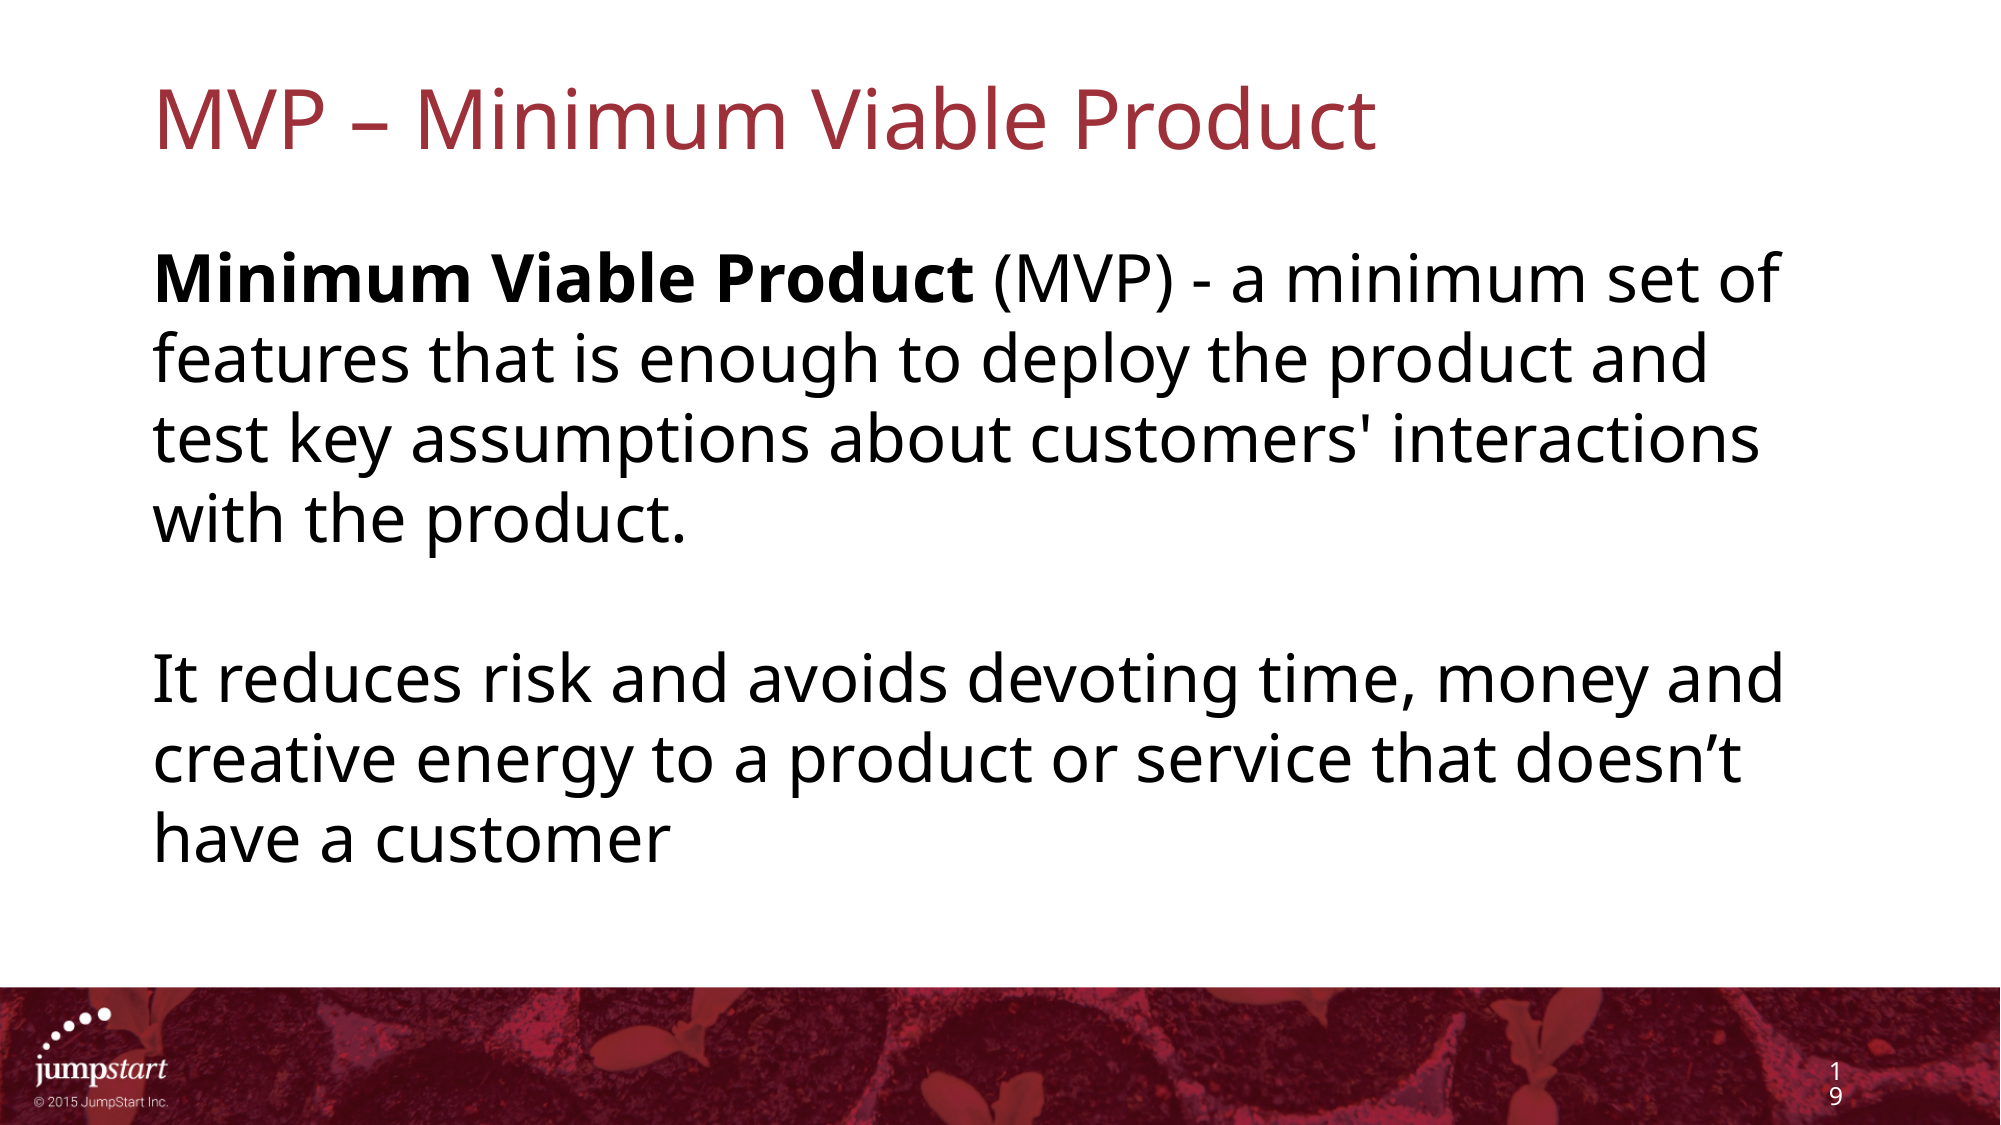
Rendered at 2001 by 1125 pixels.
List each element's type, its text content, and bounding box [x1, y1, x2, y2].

slide_number 19 [1814, 1042, 1863, 1103]
text_box Minimum Viable Product (MVP) - a minimum set of features that is enough to deploy the product and test key assumptions about customers' interactions with the product. It reduces risk and avoids devoting time, money and creative energy to a product or service that doesn’t have a customer [137, 228, 1829, 883]
picture [0, 0, 2000, 1125]
title MVP – Minimum Viable Product [137, 46, 1863, 200]
